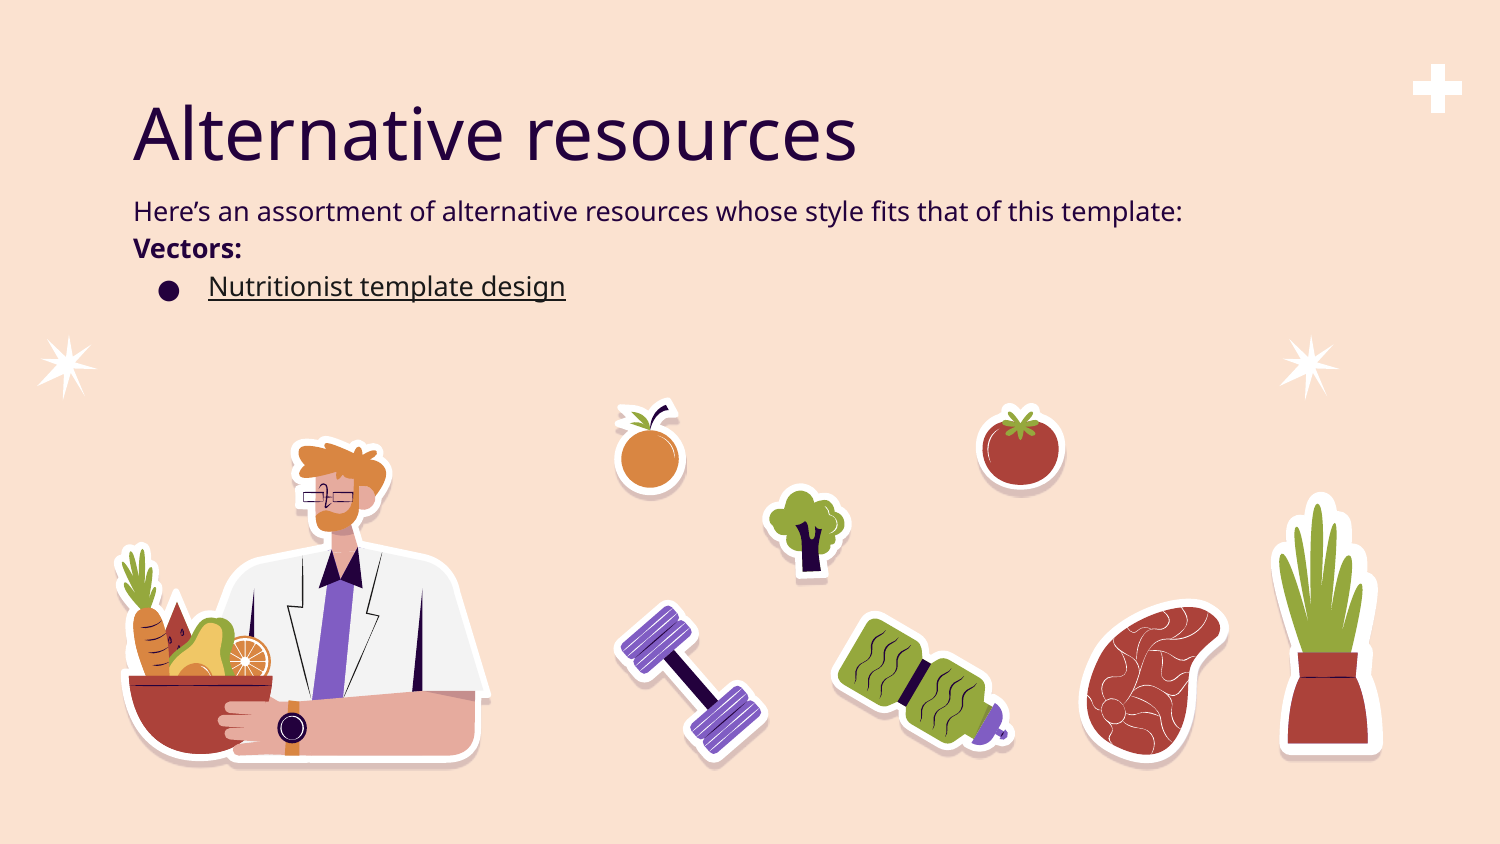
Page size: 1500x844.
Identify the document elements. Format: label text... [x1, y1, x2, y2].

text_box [978, 405, 1063, 487]
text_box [616, 602, 766, 760]
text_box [1080, 599, 1230, 764]
title Alternative resources [118, 72, 1382, 167]
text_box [116, 438, 489, 760]
text_box [1279, 334, 1341, 401]
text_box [833, 613, 1013, 749]
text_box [1270, 491, 1384, 756]
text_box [765, 486, 849, 576]
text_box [617, 400, 684, 493]
subtitle Here’s an assortment of alternative resources whose style fits that of this template: Vectors: Nutritionist template design [118, 174, 1382, 361]
